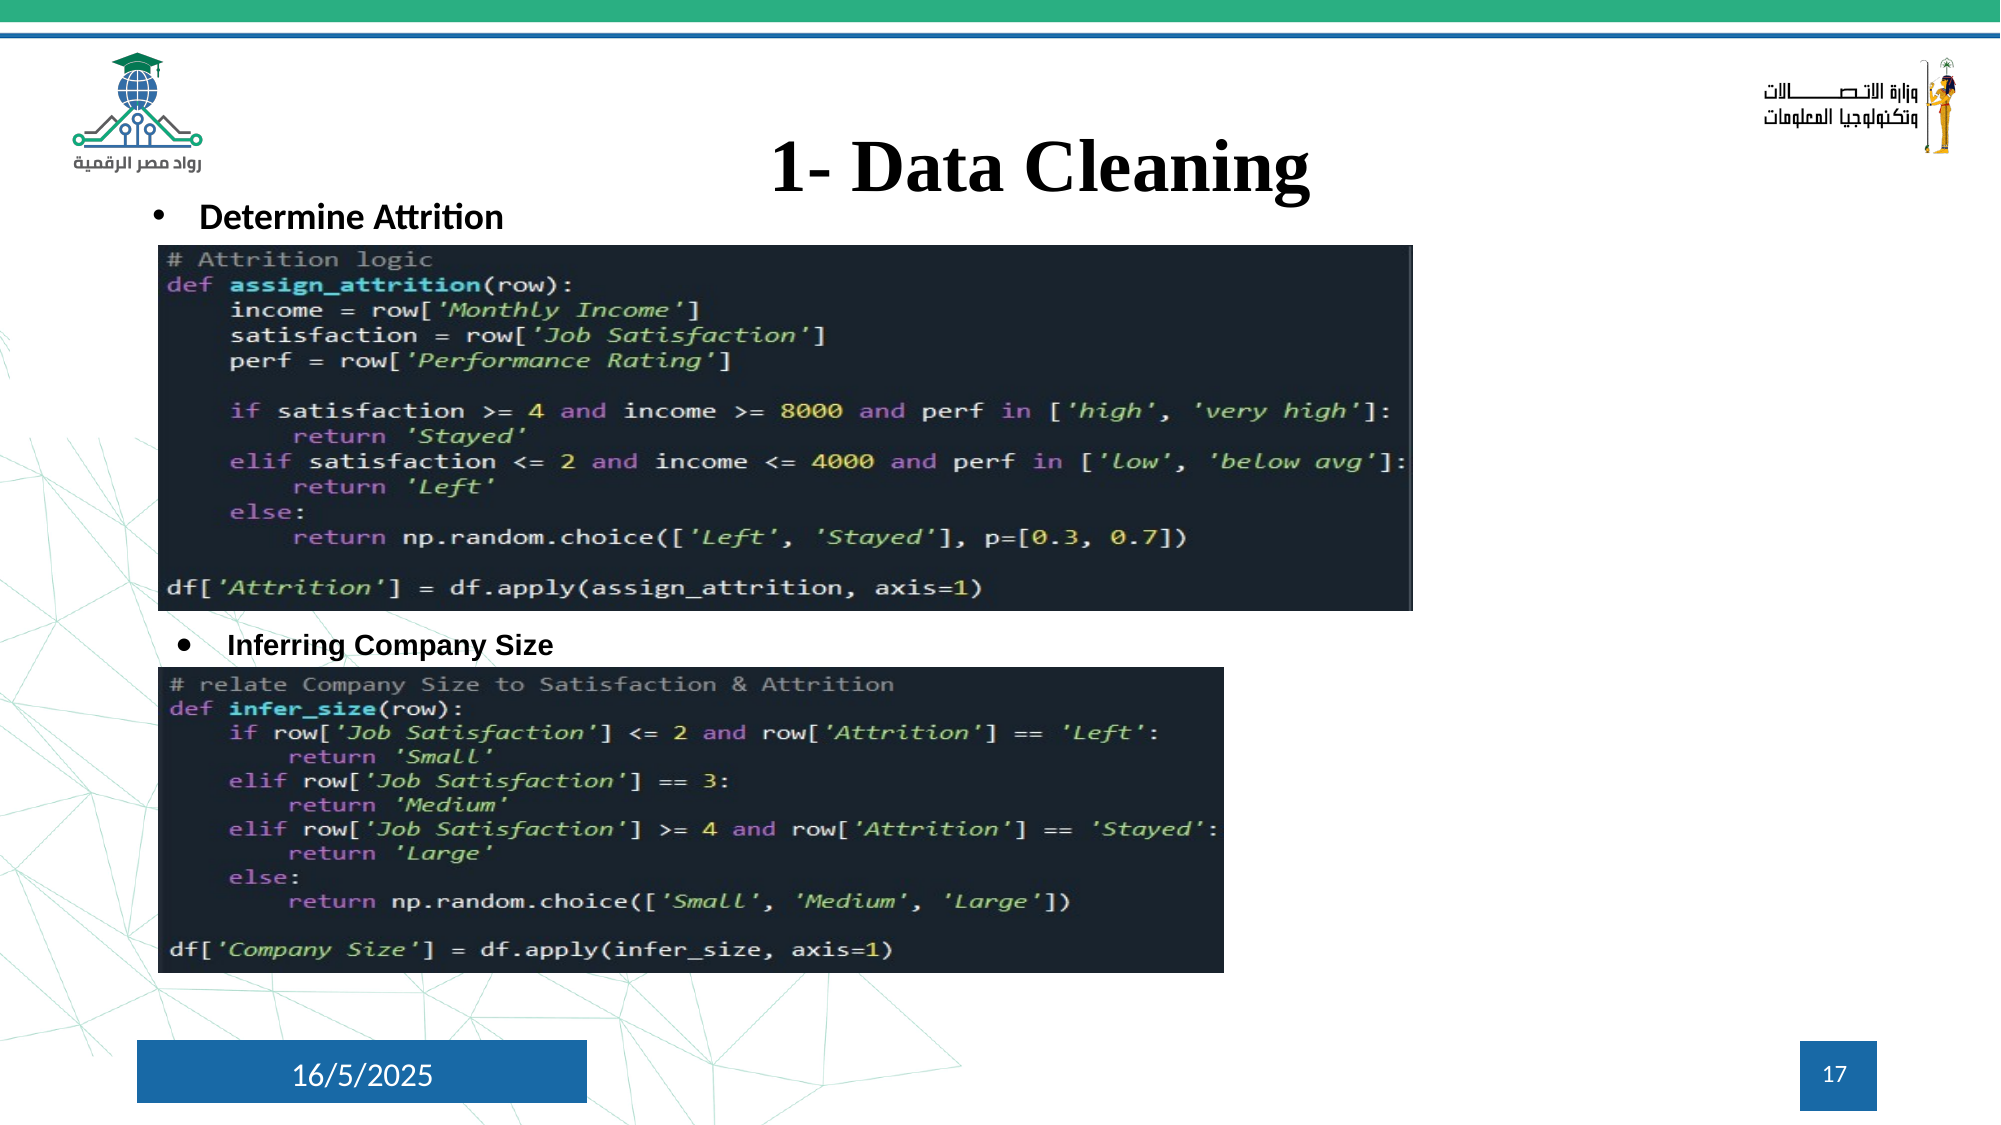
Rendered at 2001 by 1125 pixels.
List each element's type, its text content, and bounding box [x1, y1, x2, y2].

text_box Determine Attrition [137, 184, 1138, 245]
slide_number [137, 1042, 588, 1103]
slide_number ‹#› [1412, 1042, 1863, 1103]
text_box Inferring Company Size [137, 611, 630, 676]
picture [0, 0, 2000, 1125]
text_box 1- Data Cleaning [754, 108, 1332, 214]
